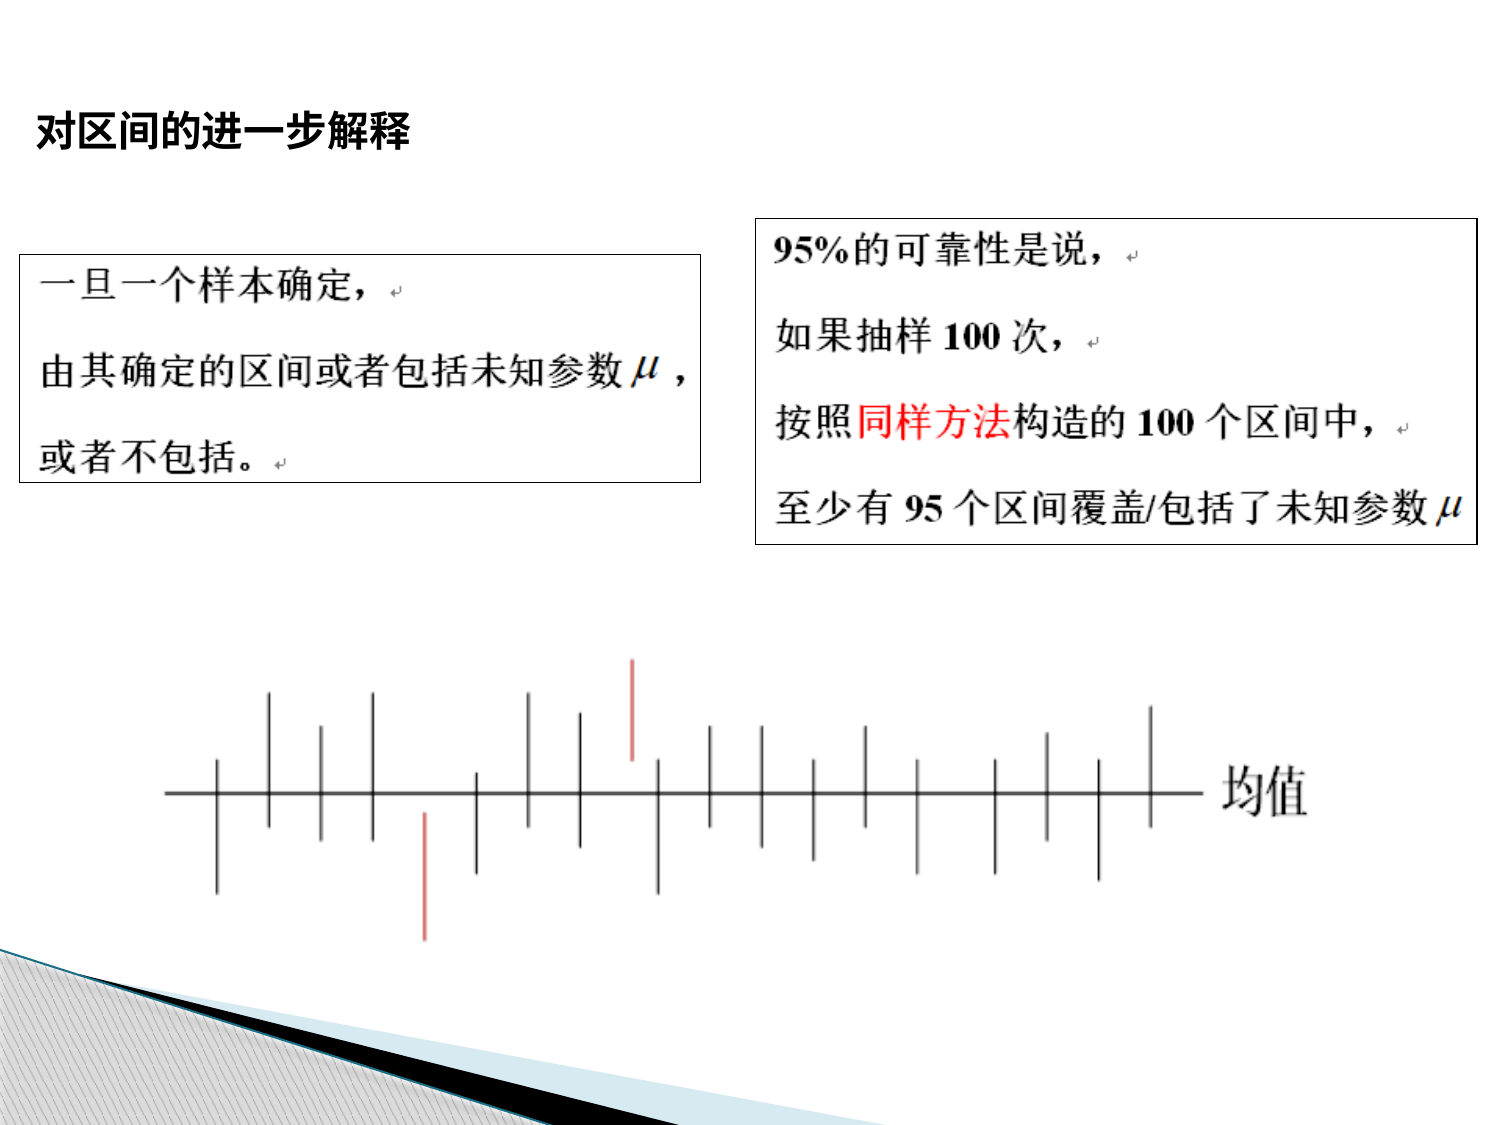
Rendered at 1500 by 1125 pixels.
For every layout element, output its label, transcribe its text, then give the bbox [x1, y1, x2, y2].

picture [20, 255, 701, 483]
picture [159, 651, 1354, 953]
text_box 对区间的进一步解释 [20, 97, 438, 162]
picture [755, 218, 1477, 545]
